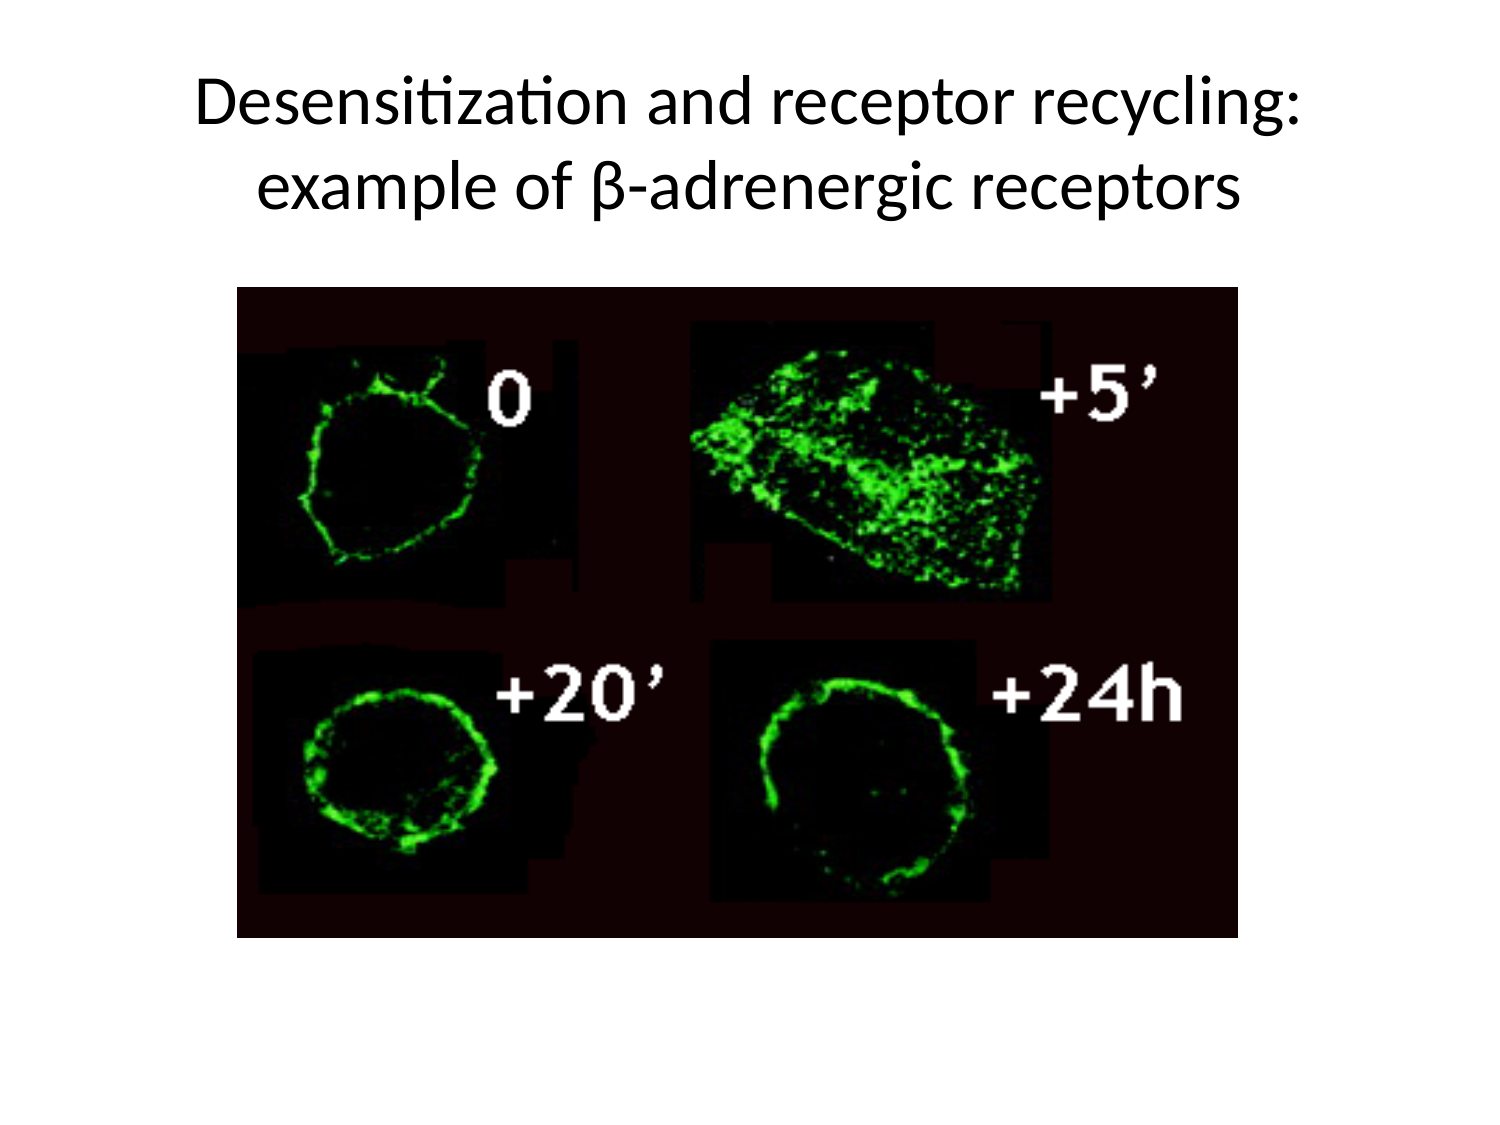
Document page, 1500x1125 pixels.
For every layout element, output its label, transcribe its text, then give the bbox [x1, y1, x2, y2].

picture [237, 287, 1238, 938]
title Desensitization and receptor recycling: example of β-adrenergic receptors [75, 45, 1425, 233]
